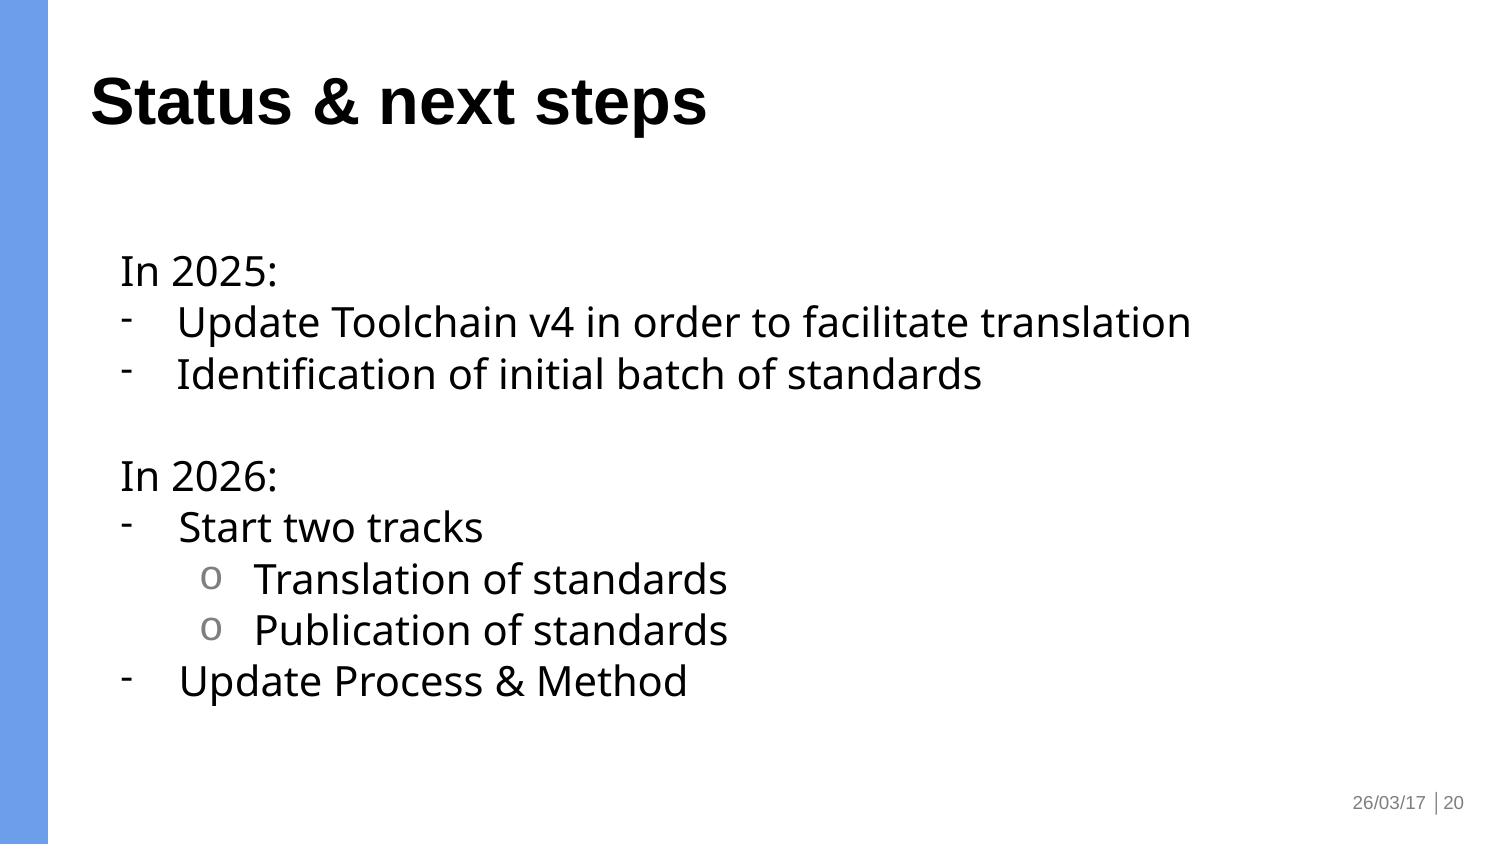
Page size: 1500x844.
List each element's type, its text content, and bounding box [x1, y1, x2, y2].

title Status & next steps [74, 42, 1293, 181]
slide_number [1127, 778, 1480, 825]
list In 2025: Update Toolchain v4 in order to facilitate translation Identification of initial batch of standards In 2026: Start two tracks Translation of standards Publication of standards Update Process & Method [88, 235, 1412, 735]
